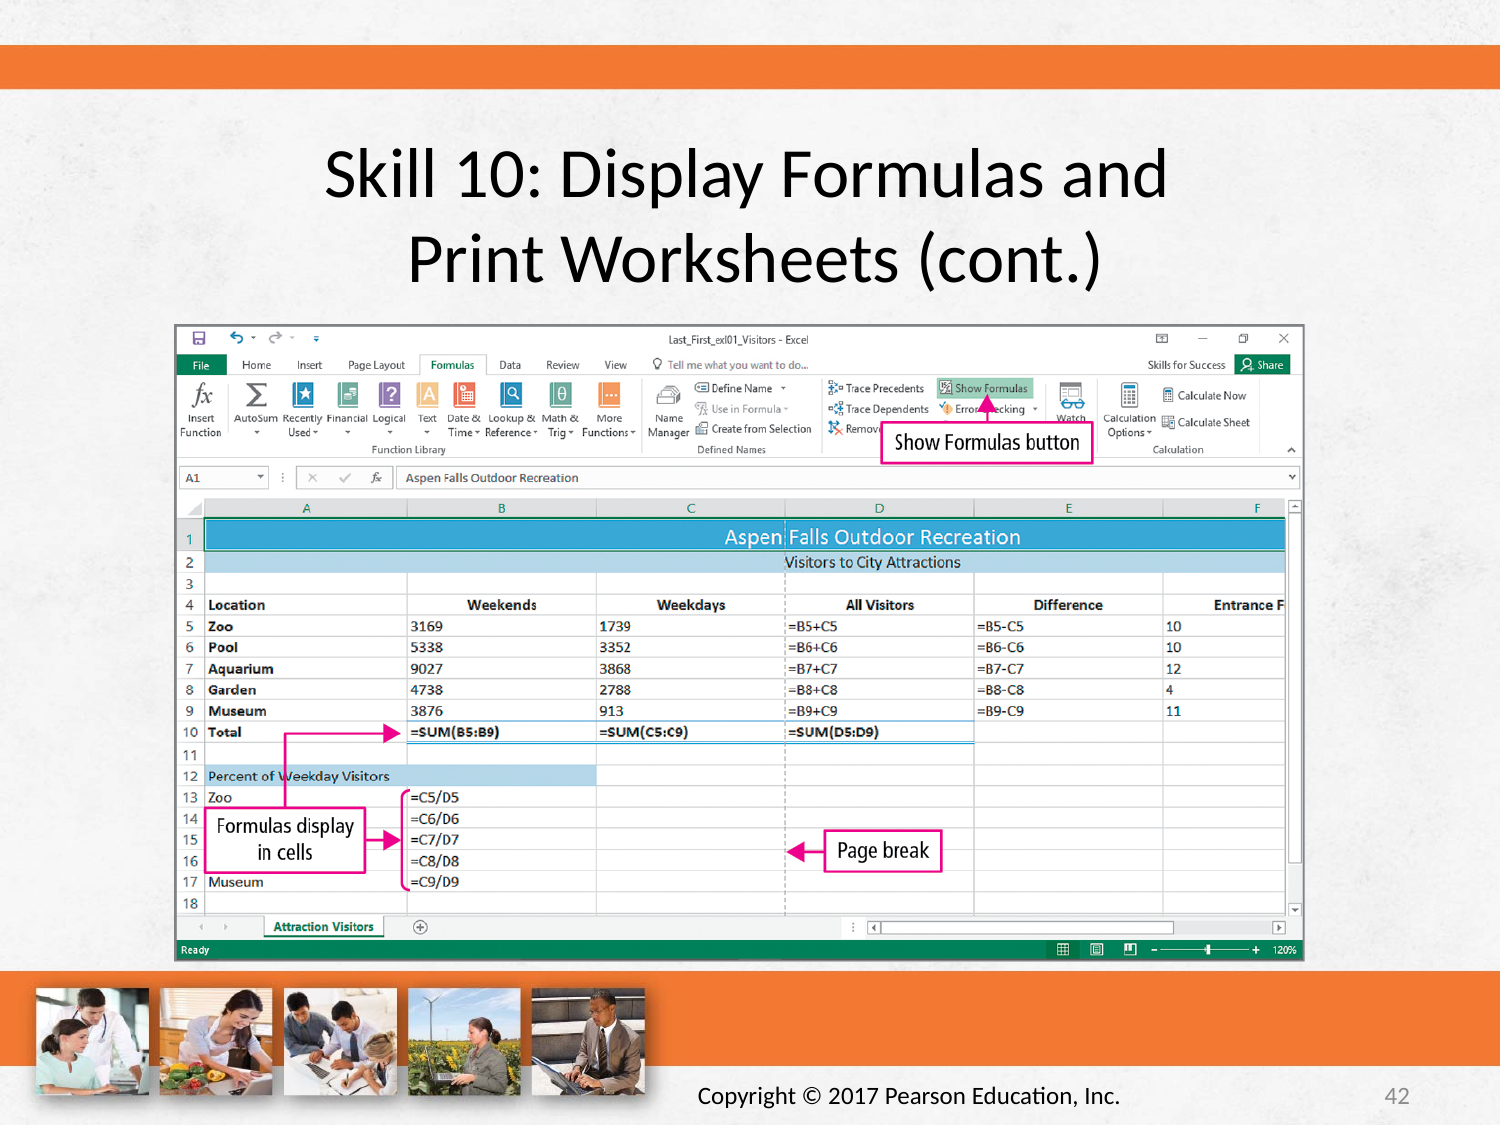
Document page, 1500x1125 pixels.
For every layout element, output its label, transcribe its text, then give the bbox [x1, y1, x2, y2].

title Skill 10: Display Formulas and Print Worksheets (cont.) [107, 119, 1405, 305]
picture [0, 0, 1500, 1125]
slide_number 42 [1074, 1065, 1425, 1125]
footer Copyright © 2017 Pearson Education, Inc. [650, 1064, 1175, 1125]
